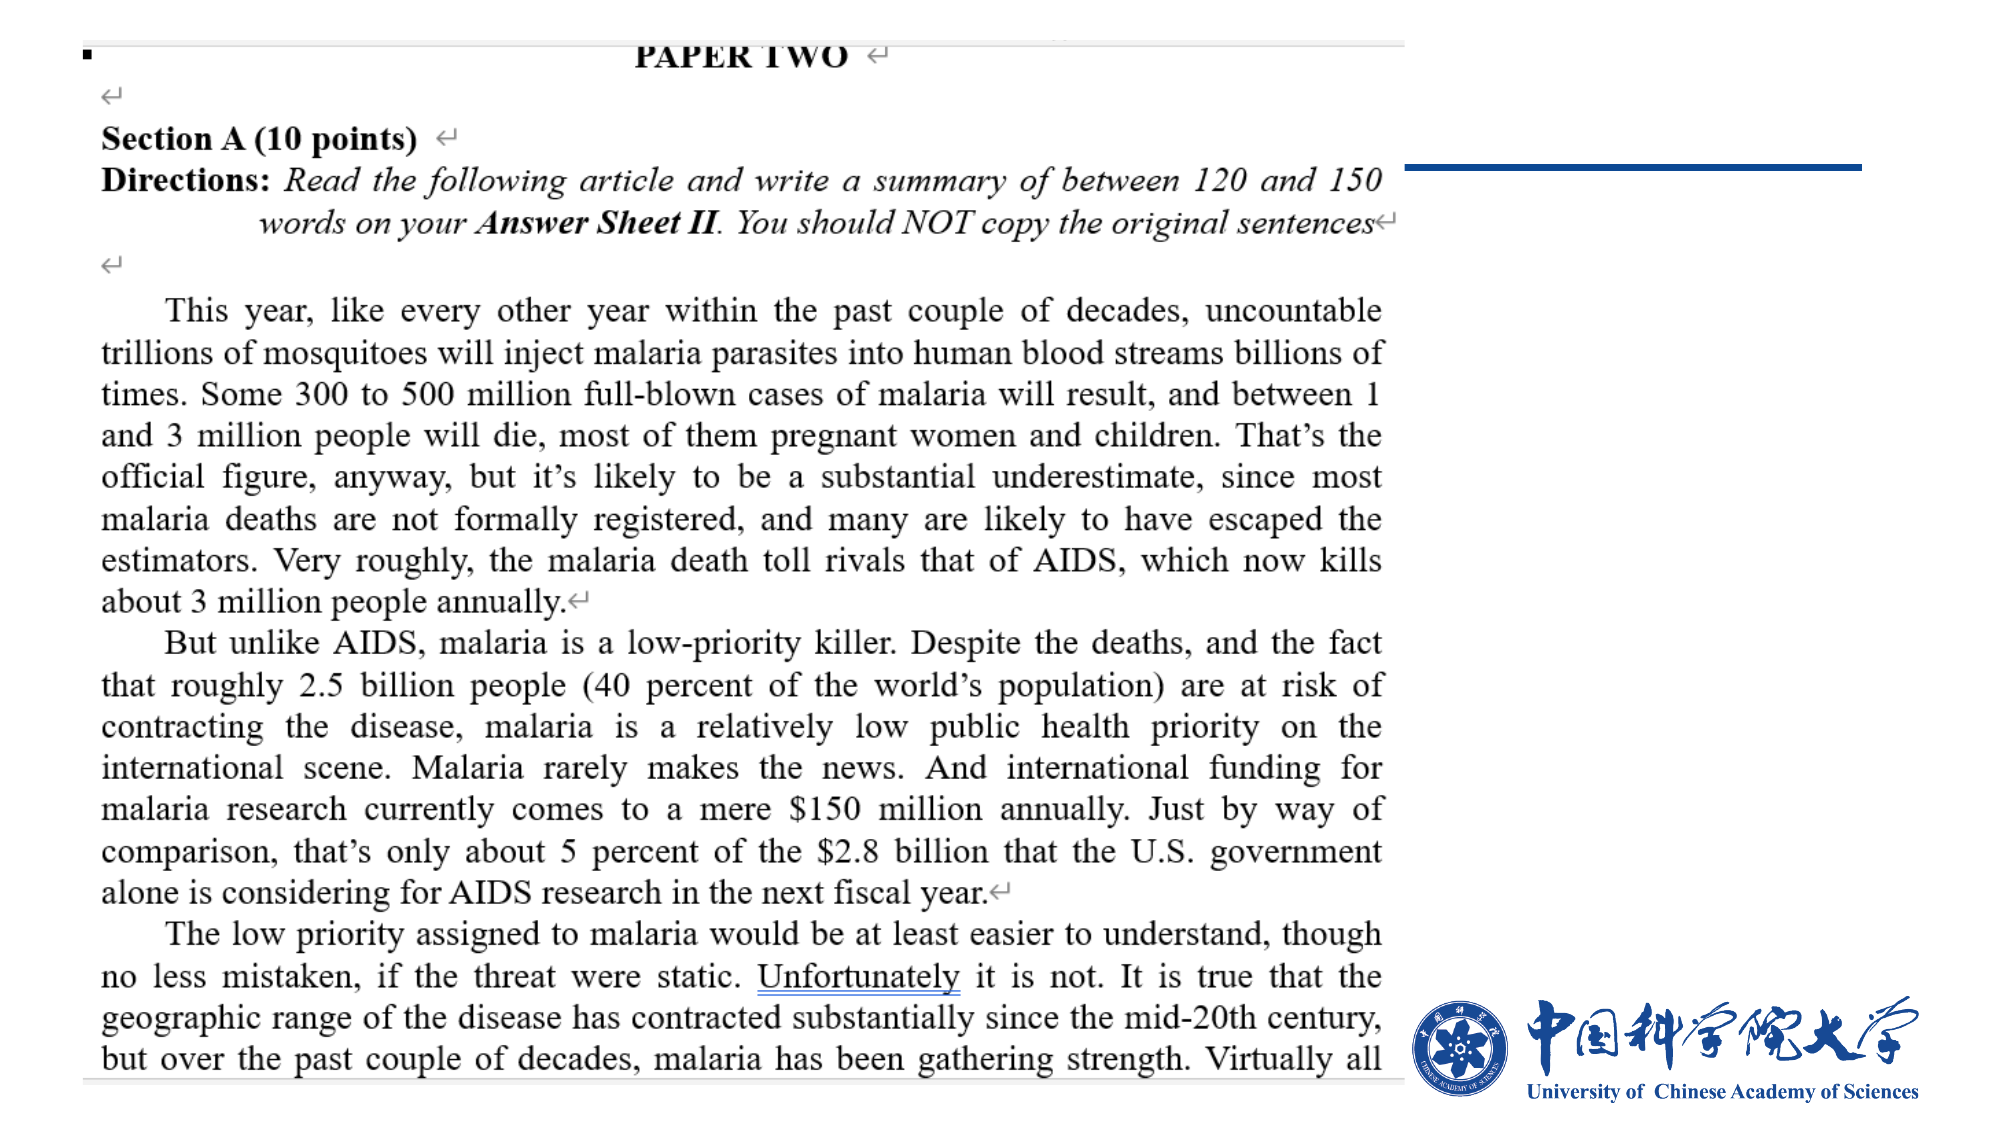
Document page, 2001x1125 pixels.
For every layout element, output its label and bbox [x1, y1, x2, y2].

list [82, 40, 1405, 1085]
picture [1412, 996, 1919, 1103]
